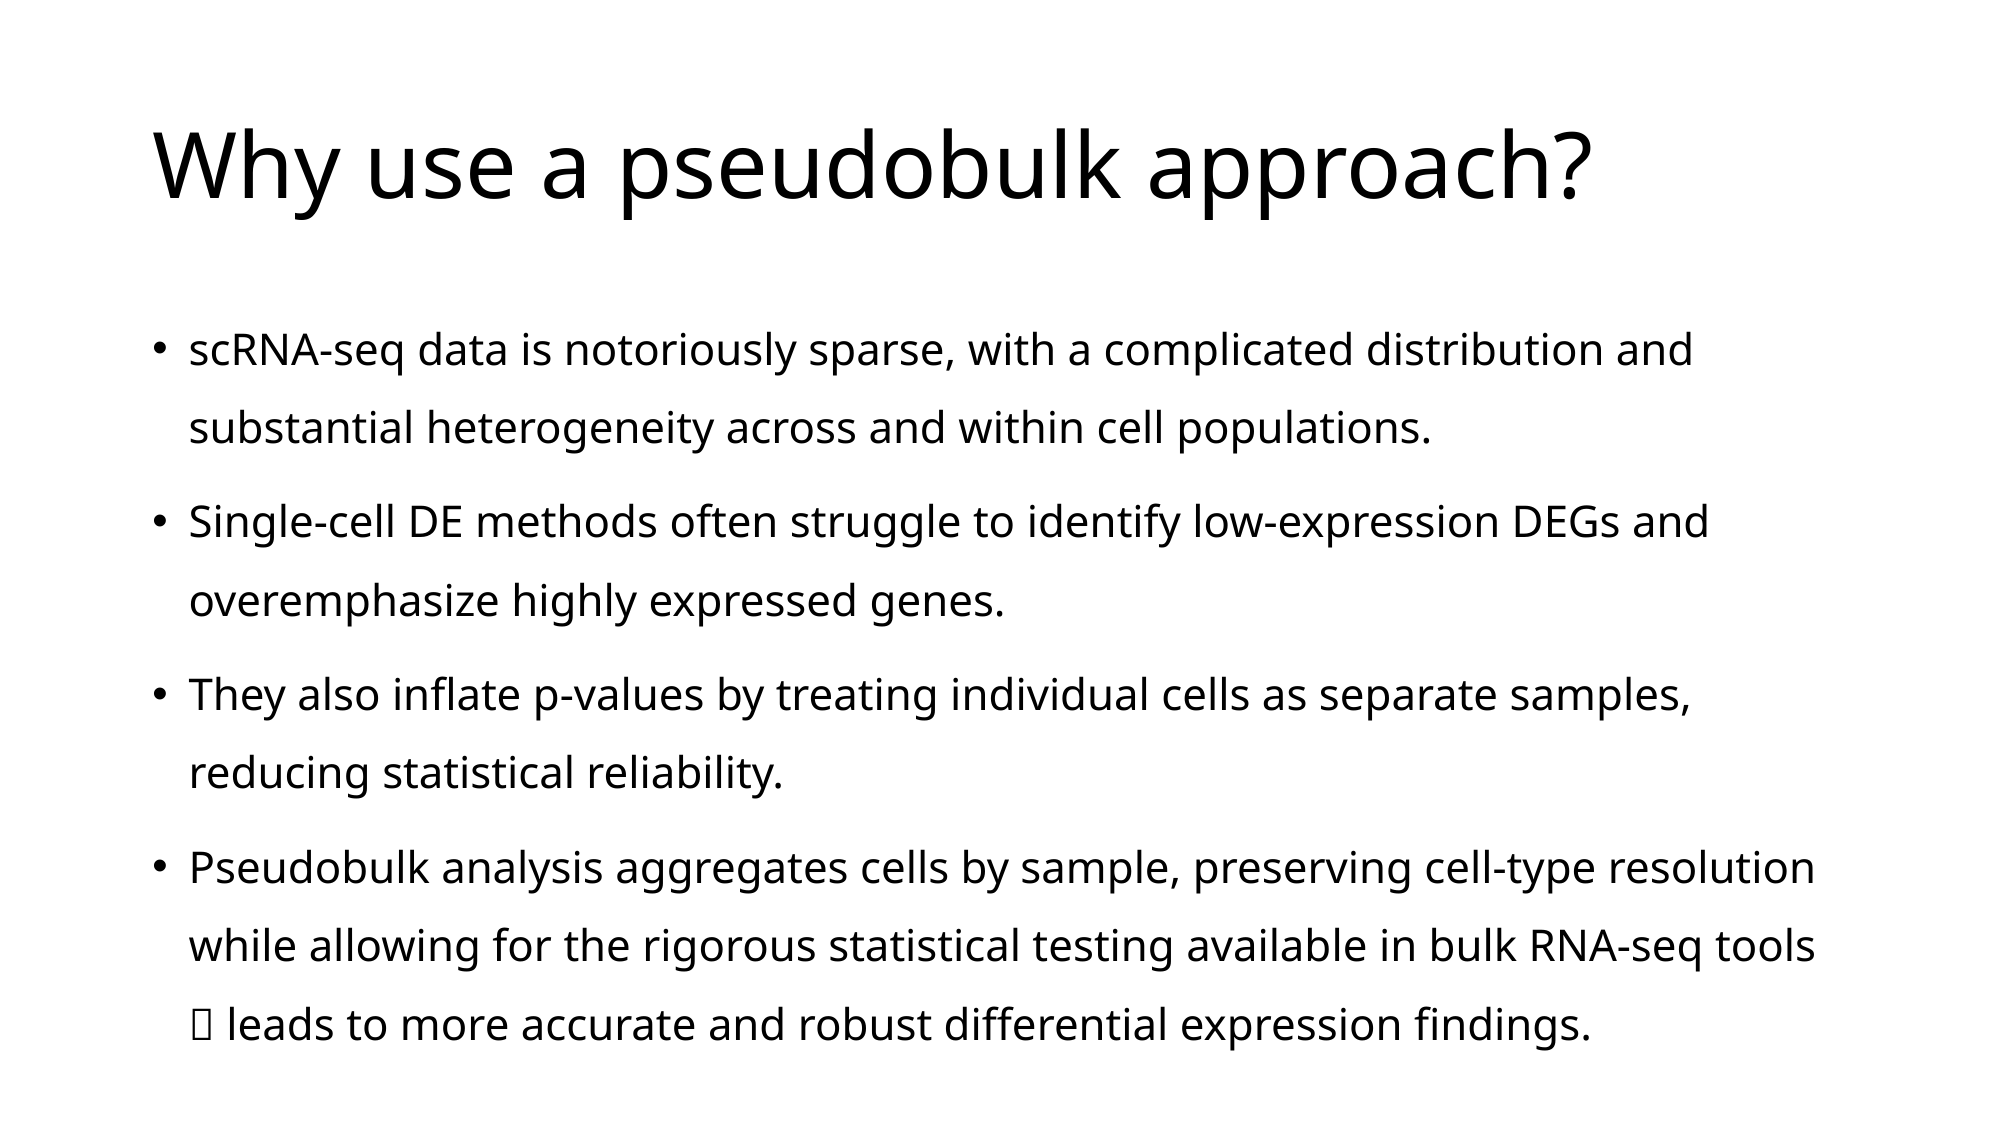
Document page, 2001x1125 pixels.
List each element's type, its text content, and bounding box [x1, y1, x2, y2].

title Why use a pseudobulk approach? [137, 59, 1863, 278]
list scRNA-seq data is notoriously sparse, with a complicated distribution and substantial heterogeneity across and within cell populations. Single-cell DE methods often struggle to identify low-expression DEGs and overemphasize highly expressed genes. They also inflate p-values by treating individual cells as separate samples, reducing statistical reliability. Pseudobulk analysis aggregates cells by sample, preserving cell-type resolution while allowing for the rigorous statistical testing available in bulk RNA-seq tools  leads to more accurate and robust differential expression findings. [137, 288, 1863, 1066]
